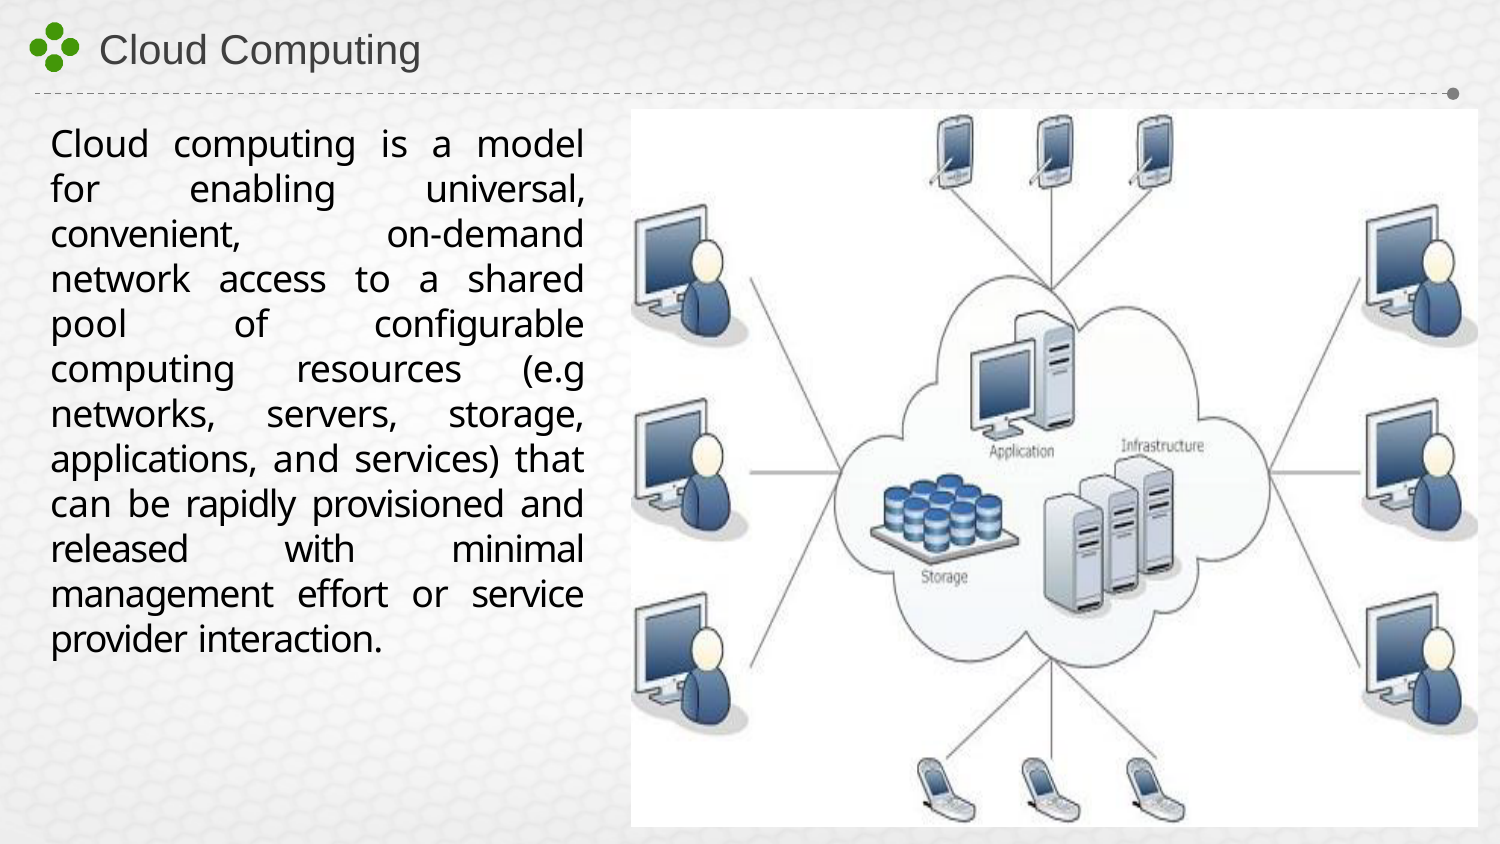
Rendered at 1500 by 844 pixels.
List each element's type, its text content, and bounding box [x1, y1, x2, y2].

title Cloud Computing [83, 15, 1463, 82]
picture [0, 0, 1500, 844]
text_box Cloud computing is a model for enabling universal, convenient, on-demand network access to a shared pool of configurable computing resources (e.g networks, servers, storage, applications, and services) that can be rapidly provisioned and released with minimal management effort or service provider interaction. [35, 112, 600, 668]
